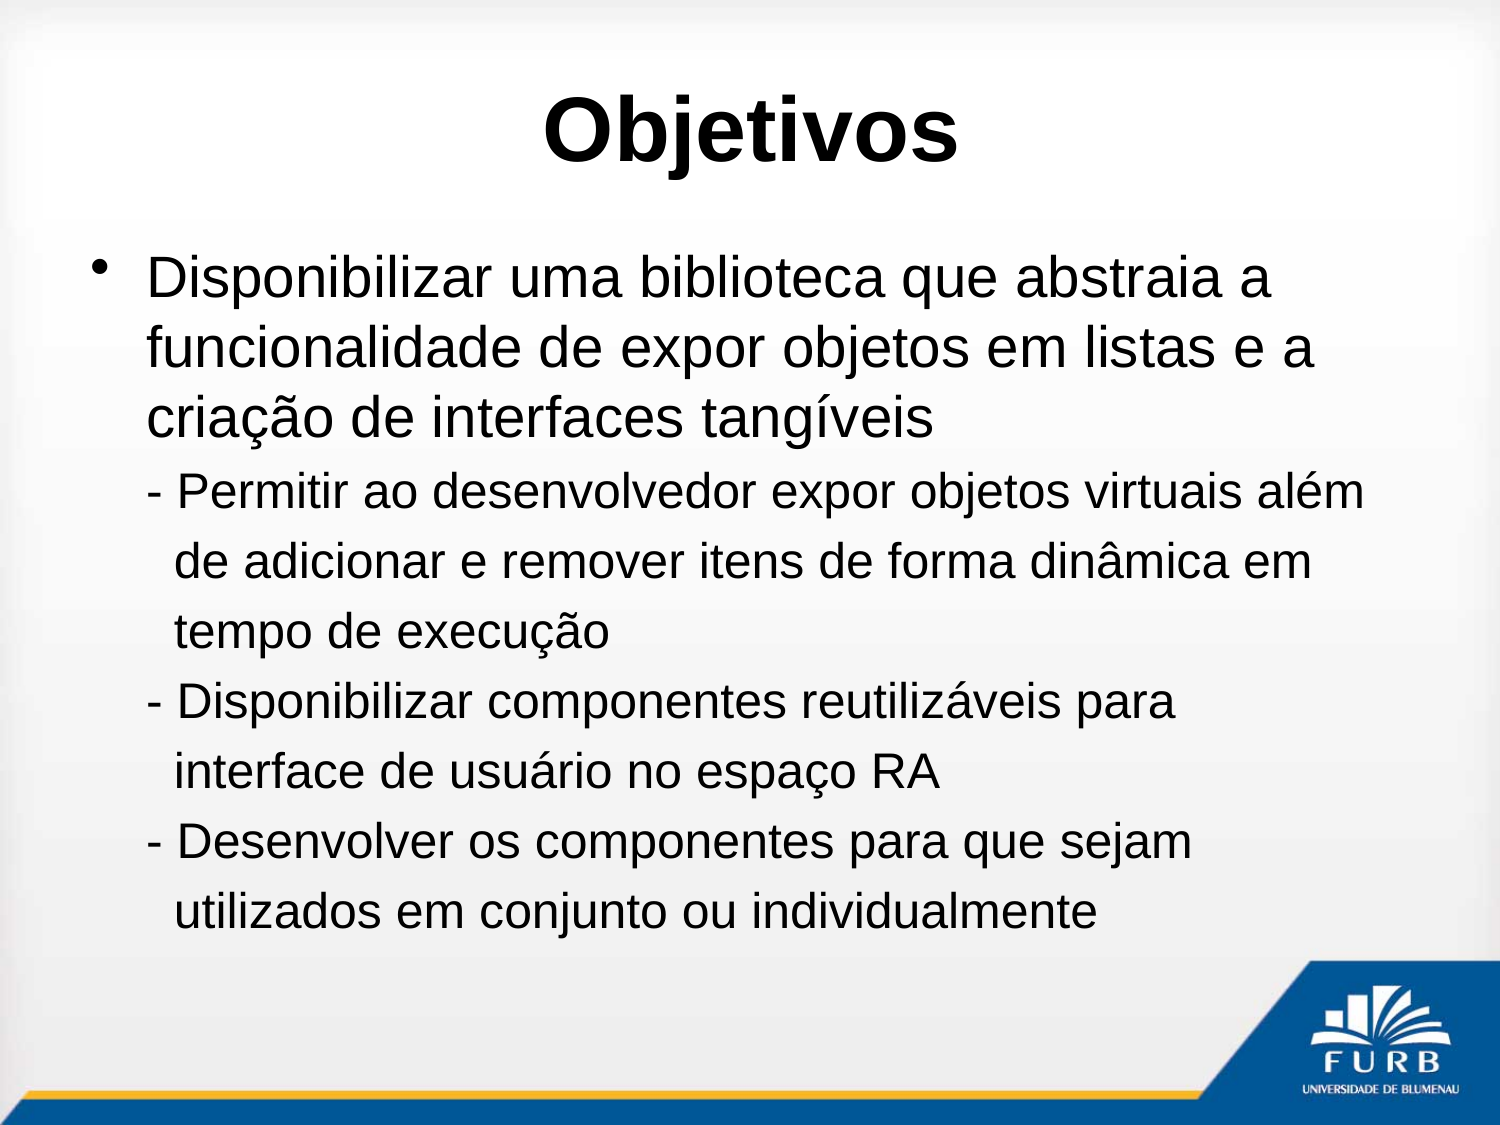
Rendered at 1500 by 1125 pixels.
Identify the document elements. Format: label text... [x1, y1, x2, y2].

list Disponibilizar uma biblioteca que abstraia a funcionalidade de expor objetos em listas e a criação de interfaces tangíveis - Permitir ao desenvolvedor expor objetos virtuais além de adicionar e remover itens de forma dinâmica em tempo de execução - Disponibilizar componentes reutilizáveis para interface de usuário no espaço RA - Desenvolver os componentes para que sejam utilizados em conjunto ou individualmente [74, 231, 1426, 1000]
picture [0, 0, 1500, 1125]
title Objetivos [76, 30, 1427, 219]
